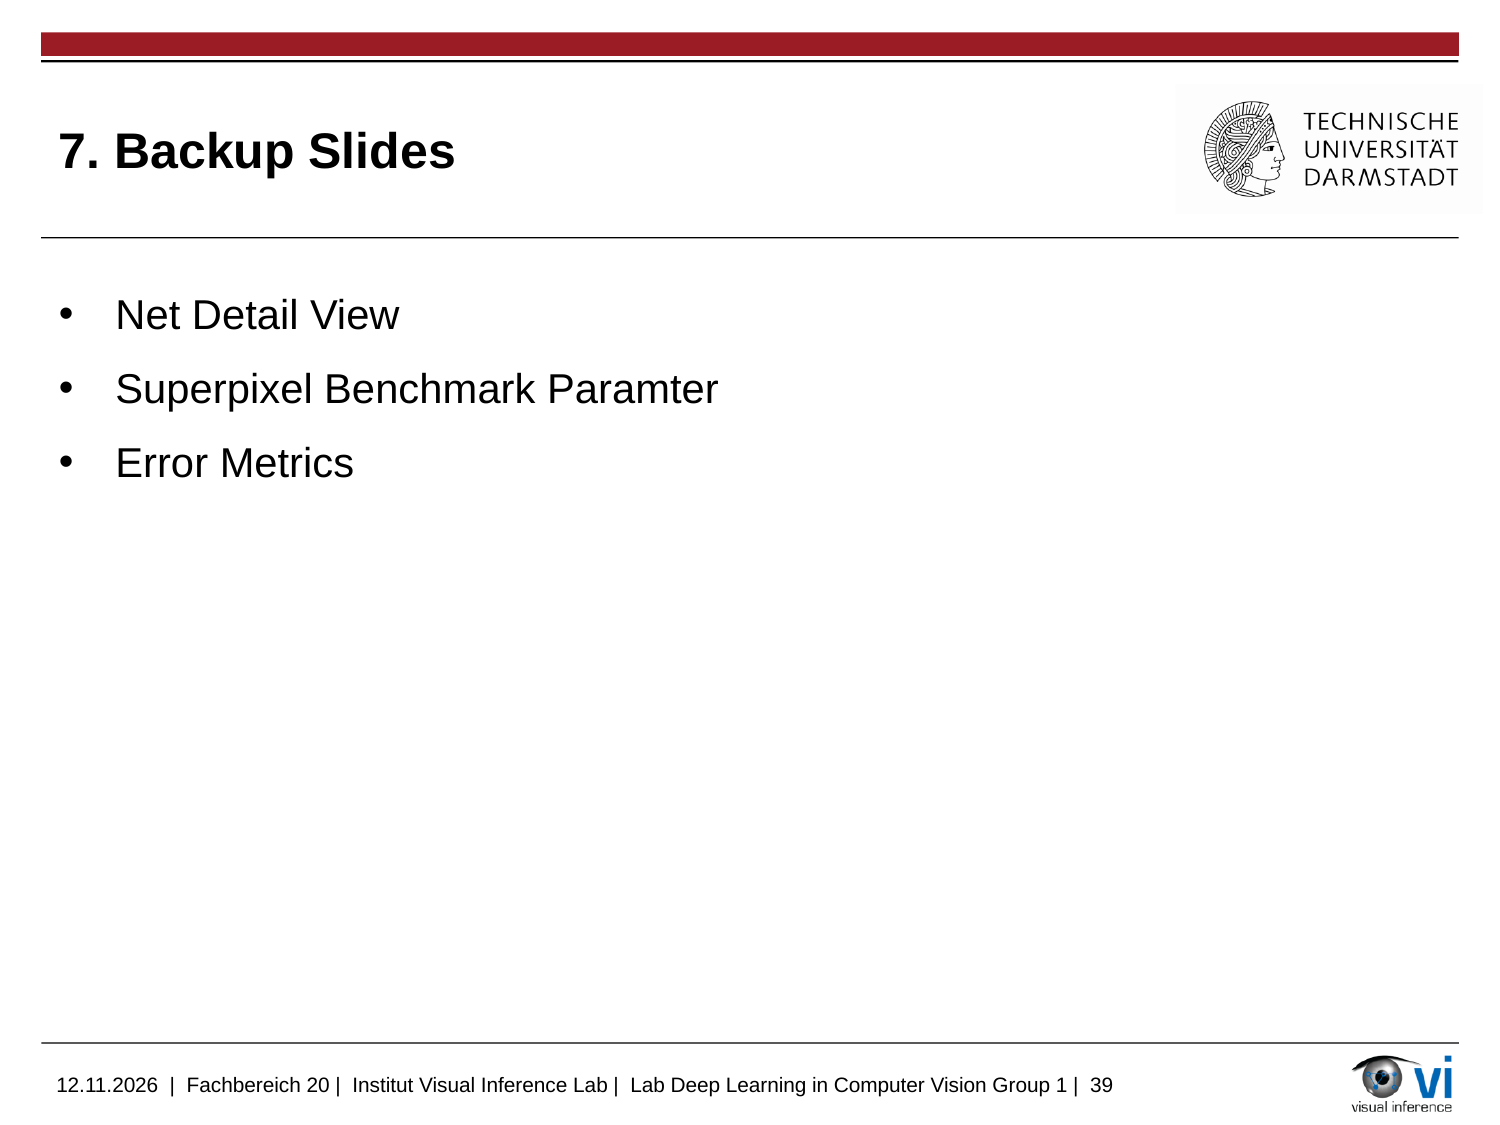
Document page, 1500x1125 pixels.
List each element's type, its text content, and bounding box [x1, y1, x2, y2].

picture [1175, 84, 1483, 214]
picture [1351, 1055, 1500, 1112]
title 7. Backup Slides [58, 79, 1149, 218]
list Net Detail View Superpixel Benchmark Paramter Error Metrics [58, 265, 1459, 1001]
